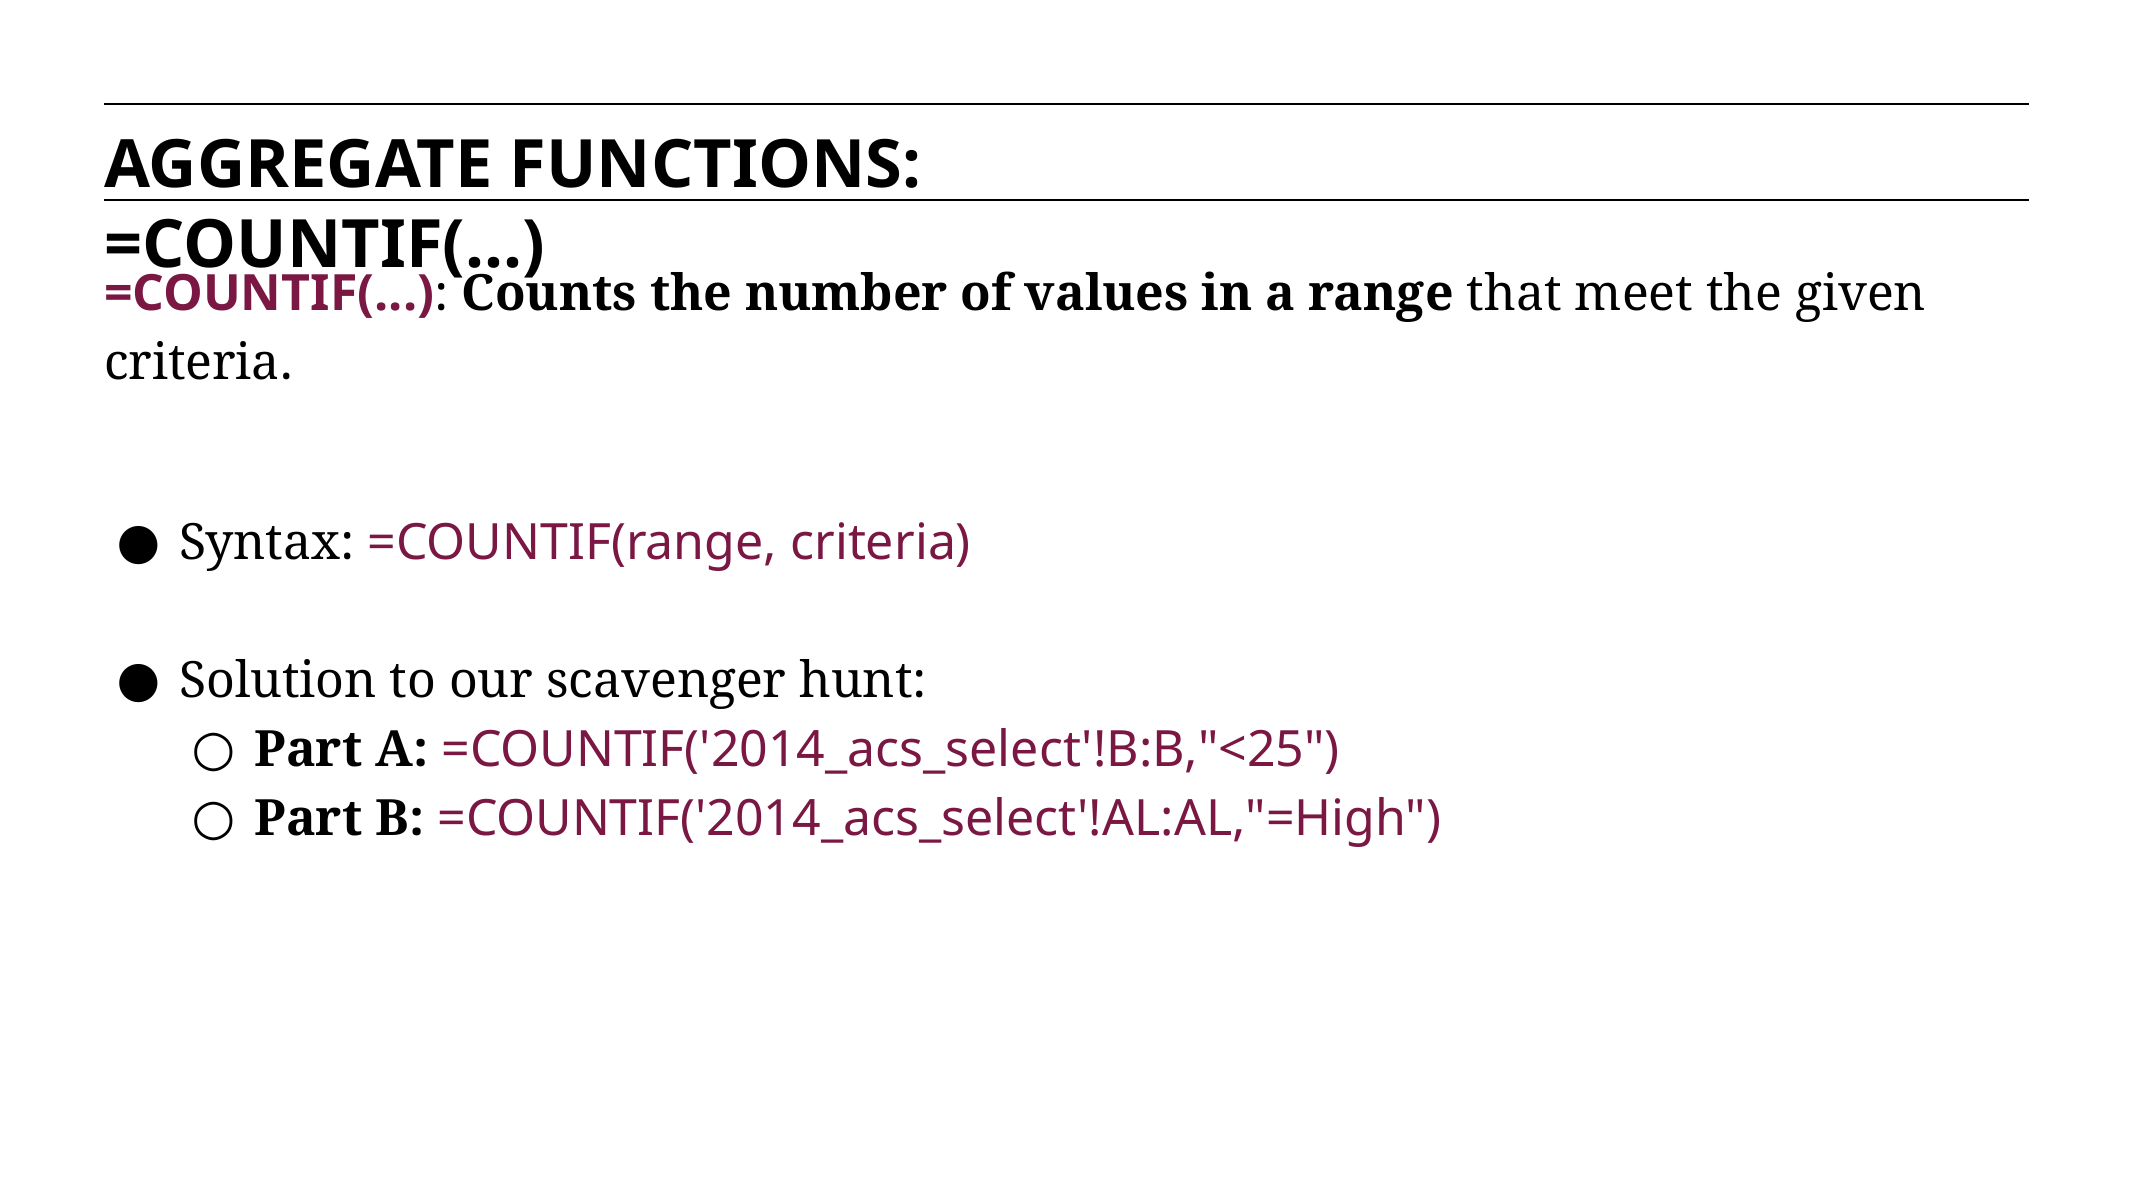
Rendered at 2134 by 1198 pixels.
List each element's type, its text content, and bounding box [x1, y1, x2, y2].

text_box AGGREGATE FUNCTIONS: =COUNTIF(...) [104, 120, 1371, 192]
list =COUNTIF(...): Counts the number of values in a range that meet the given criteria. Syntax: =COUNTIF(range, criteria) Solution to our scavenger hunt: Part A: =COUNTIF('2014_acs_select'!B:B,"<25") Part B: =COUNTIF('2014_acs_select'!AL:AL,"=High") [104, 191, 2030, 817]
